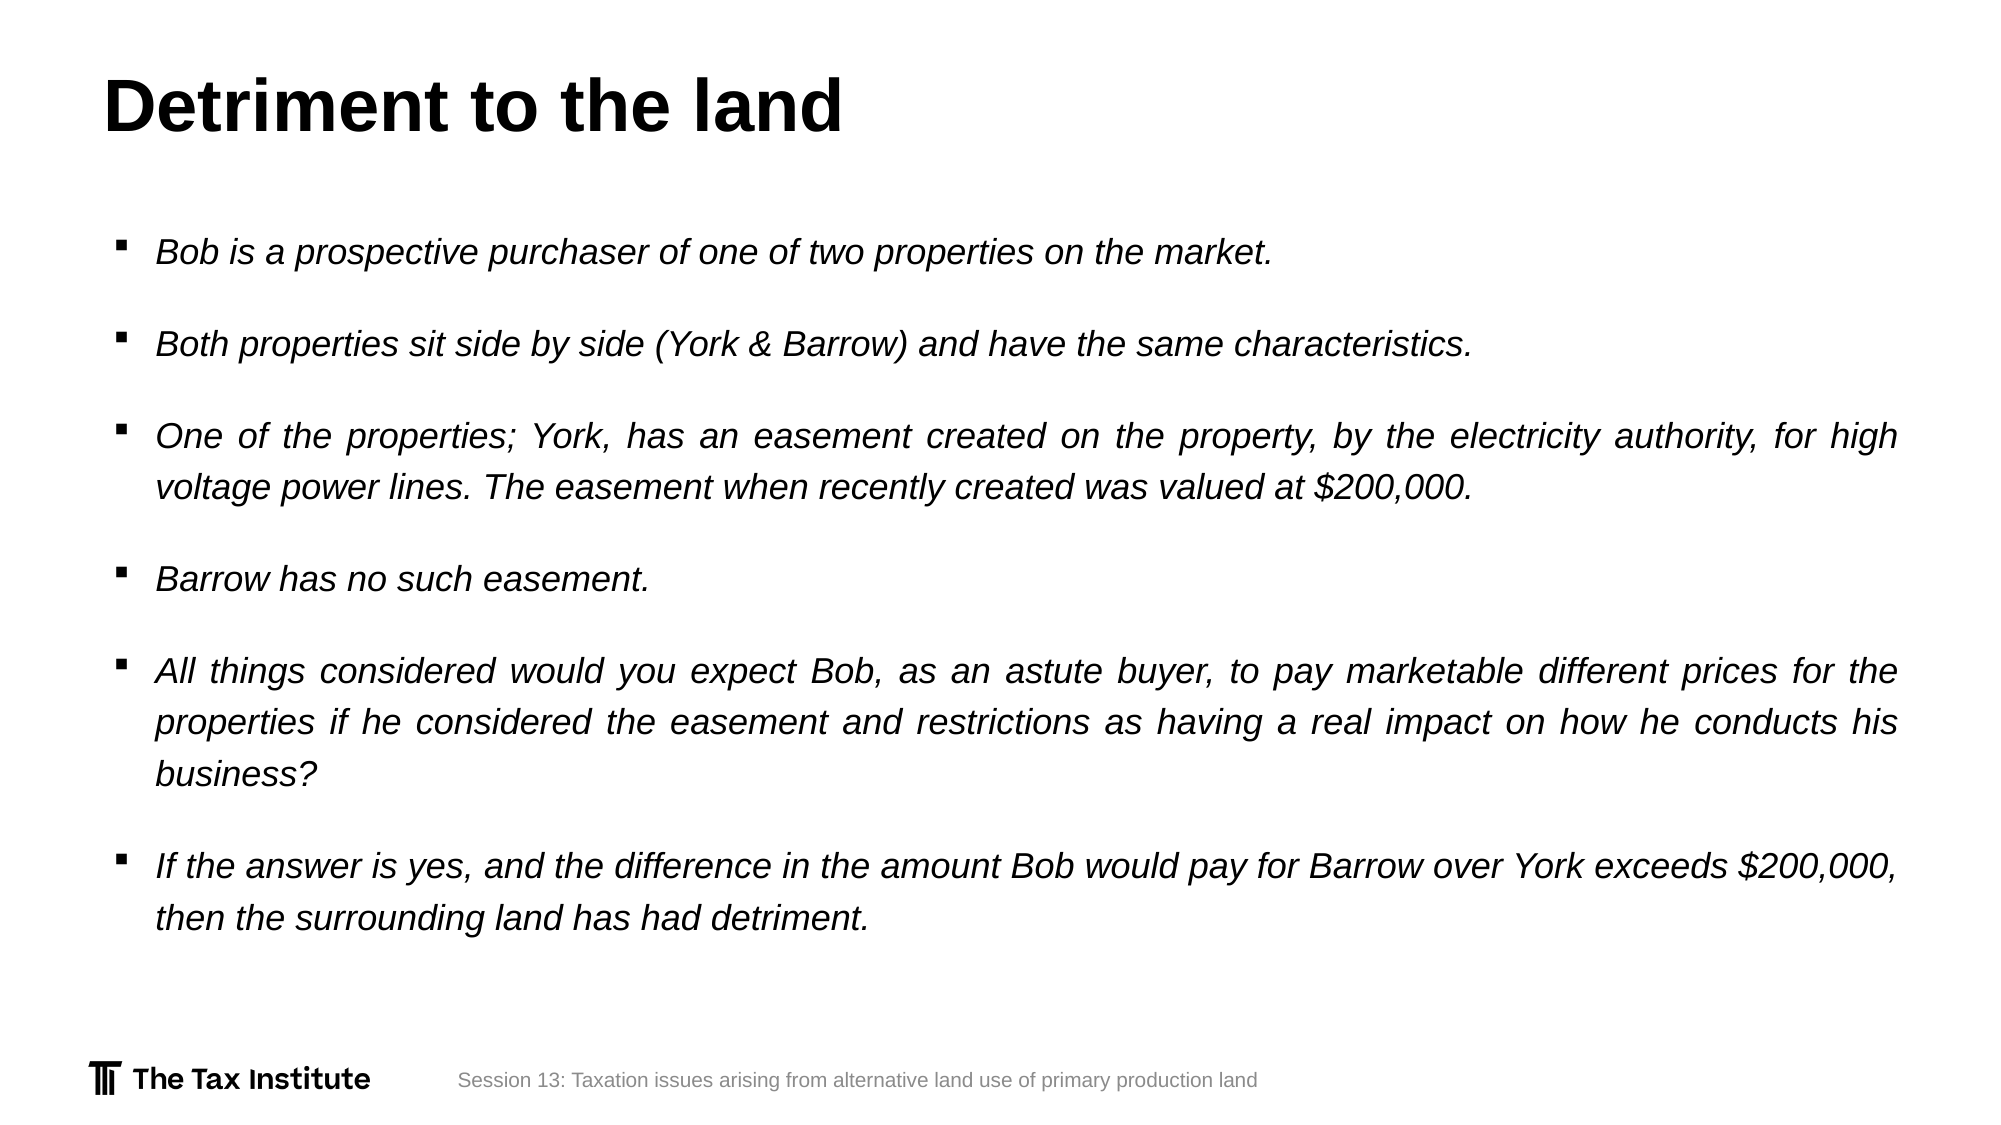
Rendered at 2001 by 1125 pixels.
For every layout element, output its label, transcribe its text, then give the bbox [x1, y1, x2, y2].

picture [88, 1061, 370, 1095]
footer Session 13: Taxation issues arising from alternative land use of primary production land [442, 1061, 1624, 1097]
list Bob is a prospective purchaser of one of two properties on the market. Both properties sit side by side (York & Barrow) and have the same characteristics. One of the properties; York, has an easement created on the property, by the electricity authority, for high voltage power lines. The easement when recently created was valued at $200,000. Barrow has no such easement. All things considered would you expect Bob, as an astute buyer, to pay marketable different prices for the properties if he considered the easement and restrictions as having a real impact on how he conducts his business? If the answer is yes, and the difference in the amount Bob would pay for Barrow over York exceeds $200,000, then the surrounding land has had detriment. [62, 212, 1916, 951]
title Detriment to the land [88, 59, 1890, 155]
